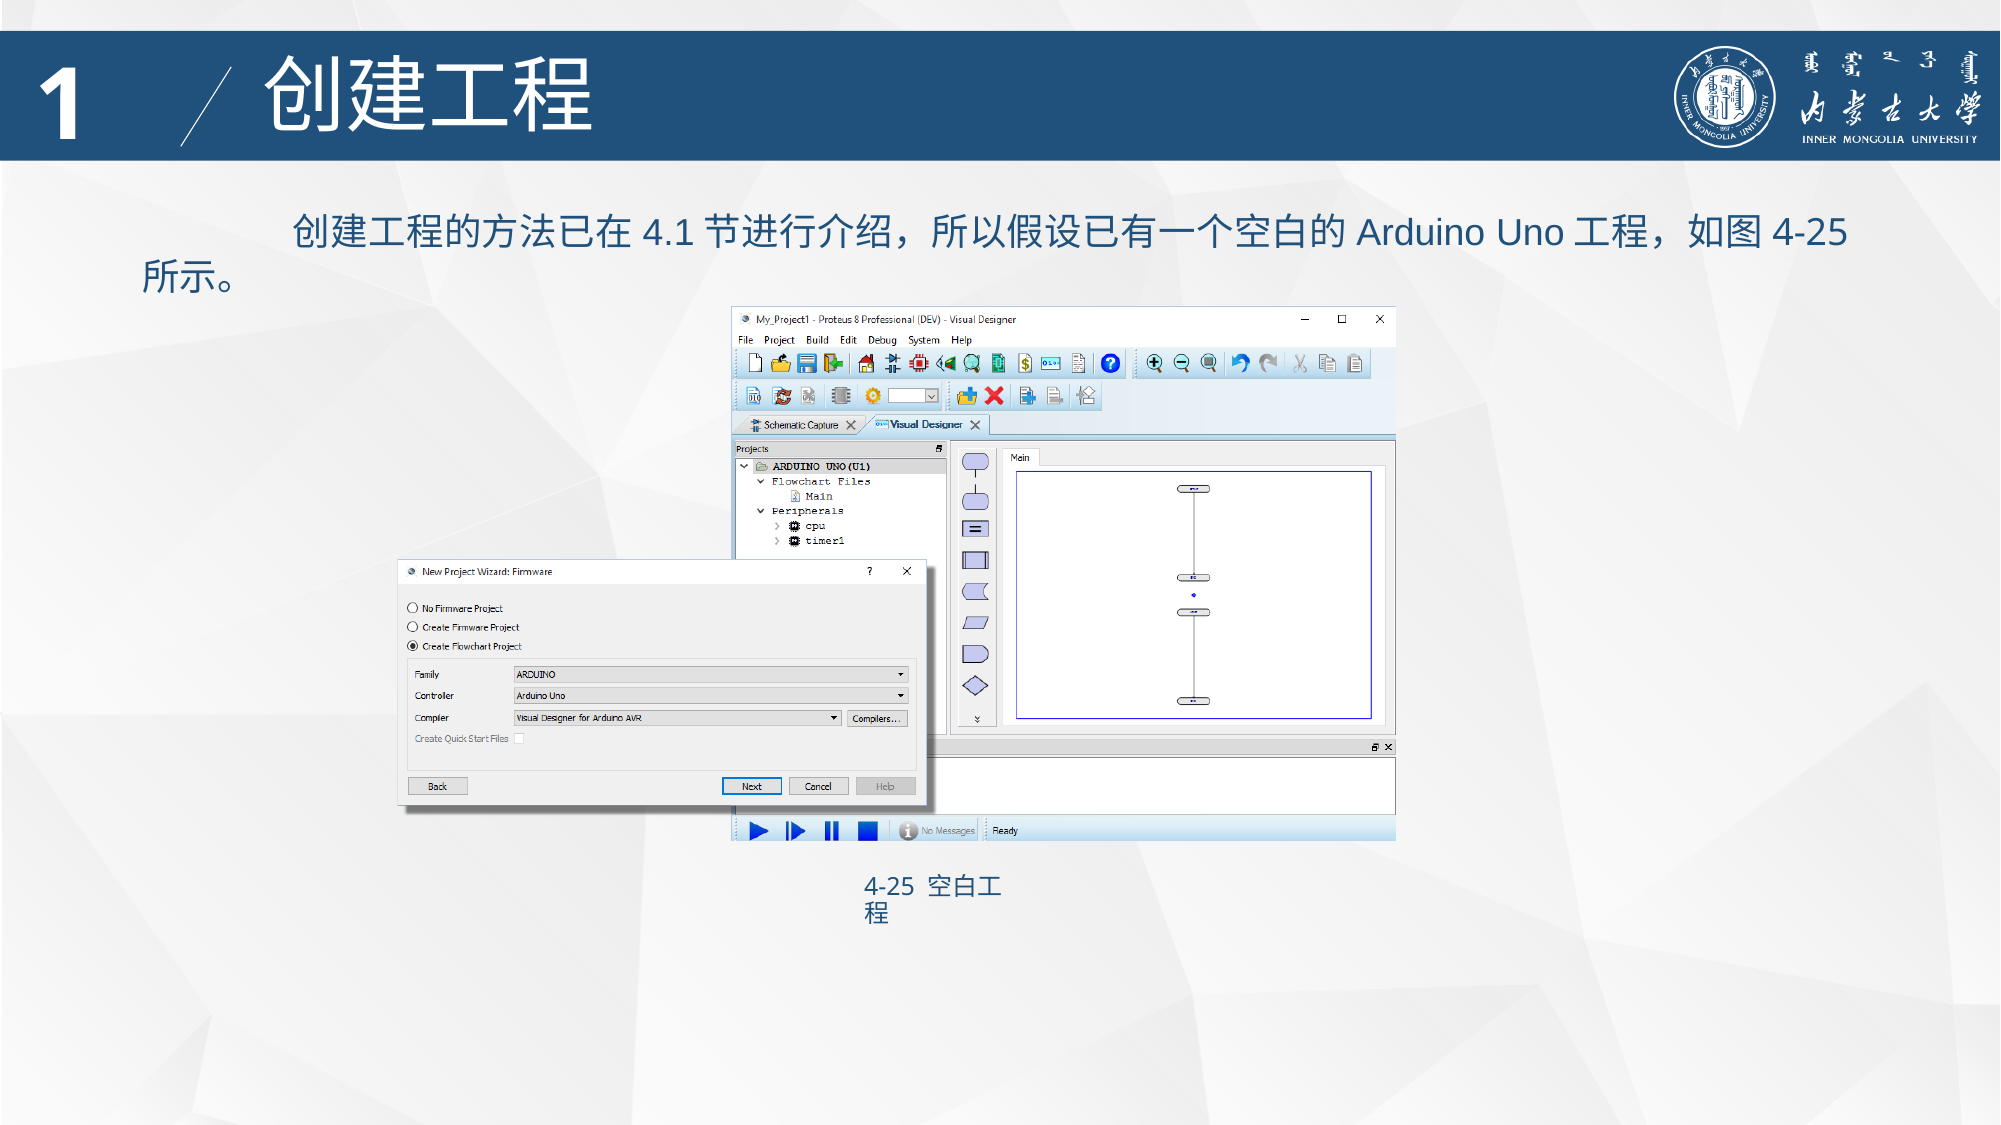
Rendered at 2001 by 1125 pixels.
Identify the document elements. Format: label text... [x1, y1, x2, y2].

list 1 [19, 45, 200, 212]
picture [1673, 46, 1986, 150]
picture [0, 0, 2001, 1125]
text_box 创建工程的方法已在4.1节进行介绍，所以假设已有一个空白的Arduino Uno工程，如图4-25所示。 [127, 200, 1873, 351]
text_box 4-25 空白工程 [849, 866, 1039, 947]
list 创建工程 [247, 45, 1036, 134]
